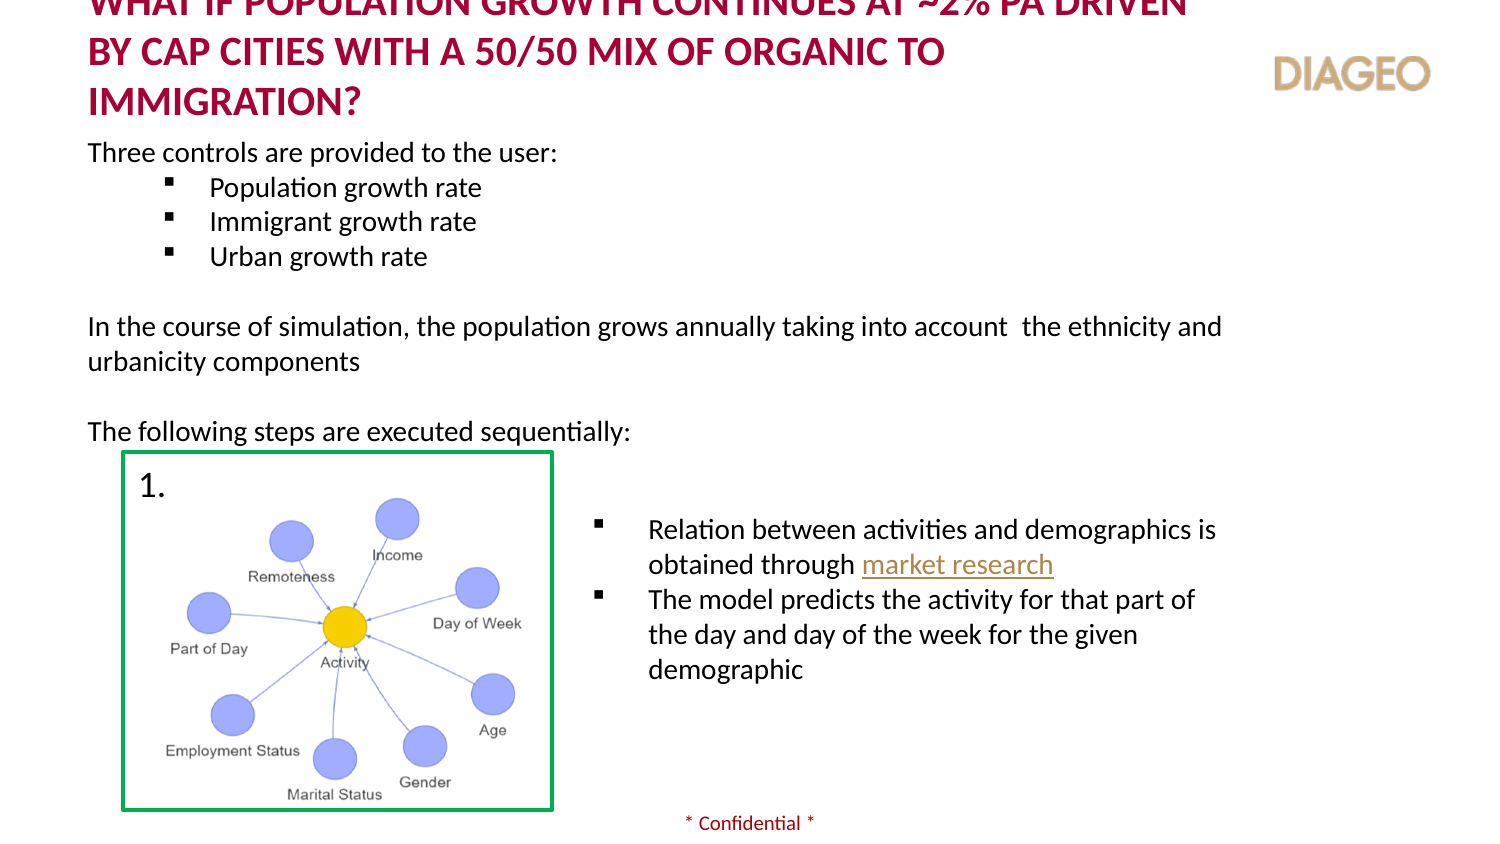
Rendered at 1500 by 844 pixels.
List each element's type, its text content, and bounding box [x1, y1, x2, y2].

text_box Three controls are provided to the user: Population growth rate Immigrant growth rate Urban growth rate In the course of simulation, the population grows annually taking into account the ethnicity and urbanicity components The following steps are executed sequentially: [72, 125, 1357, 455]
text_box [121, 455, 554, 812]
picture [1274, 56, 1487, 99]
text_box Relation between activities and demographics is obtained through market research The model predicts the activity for that part of the day and day of the week for the given demographic [577, 503, 1237, 693]
title What if population growth continues at ~2% PA driven by cap cities with a 50/50 mix of organic to immigration? [72, 3, 1245, 125]
picture [163, 486, 526, 805]
